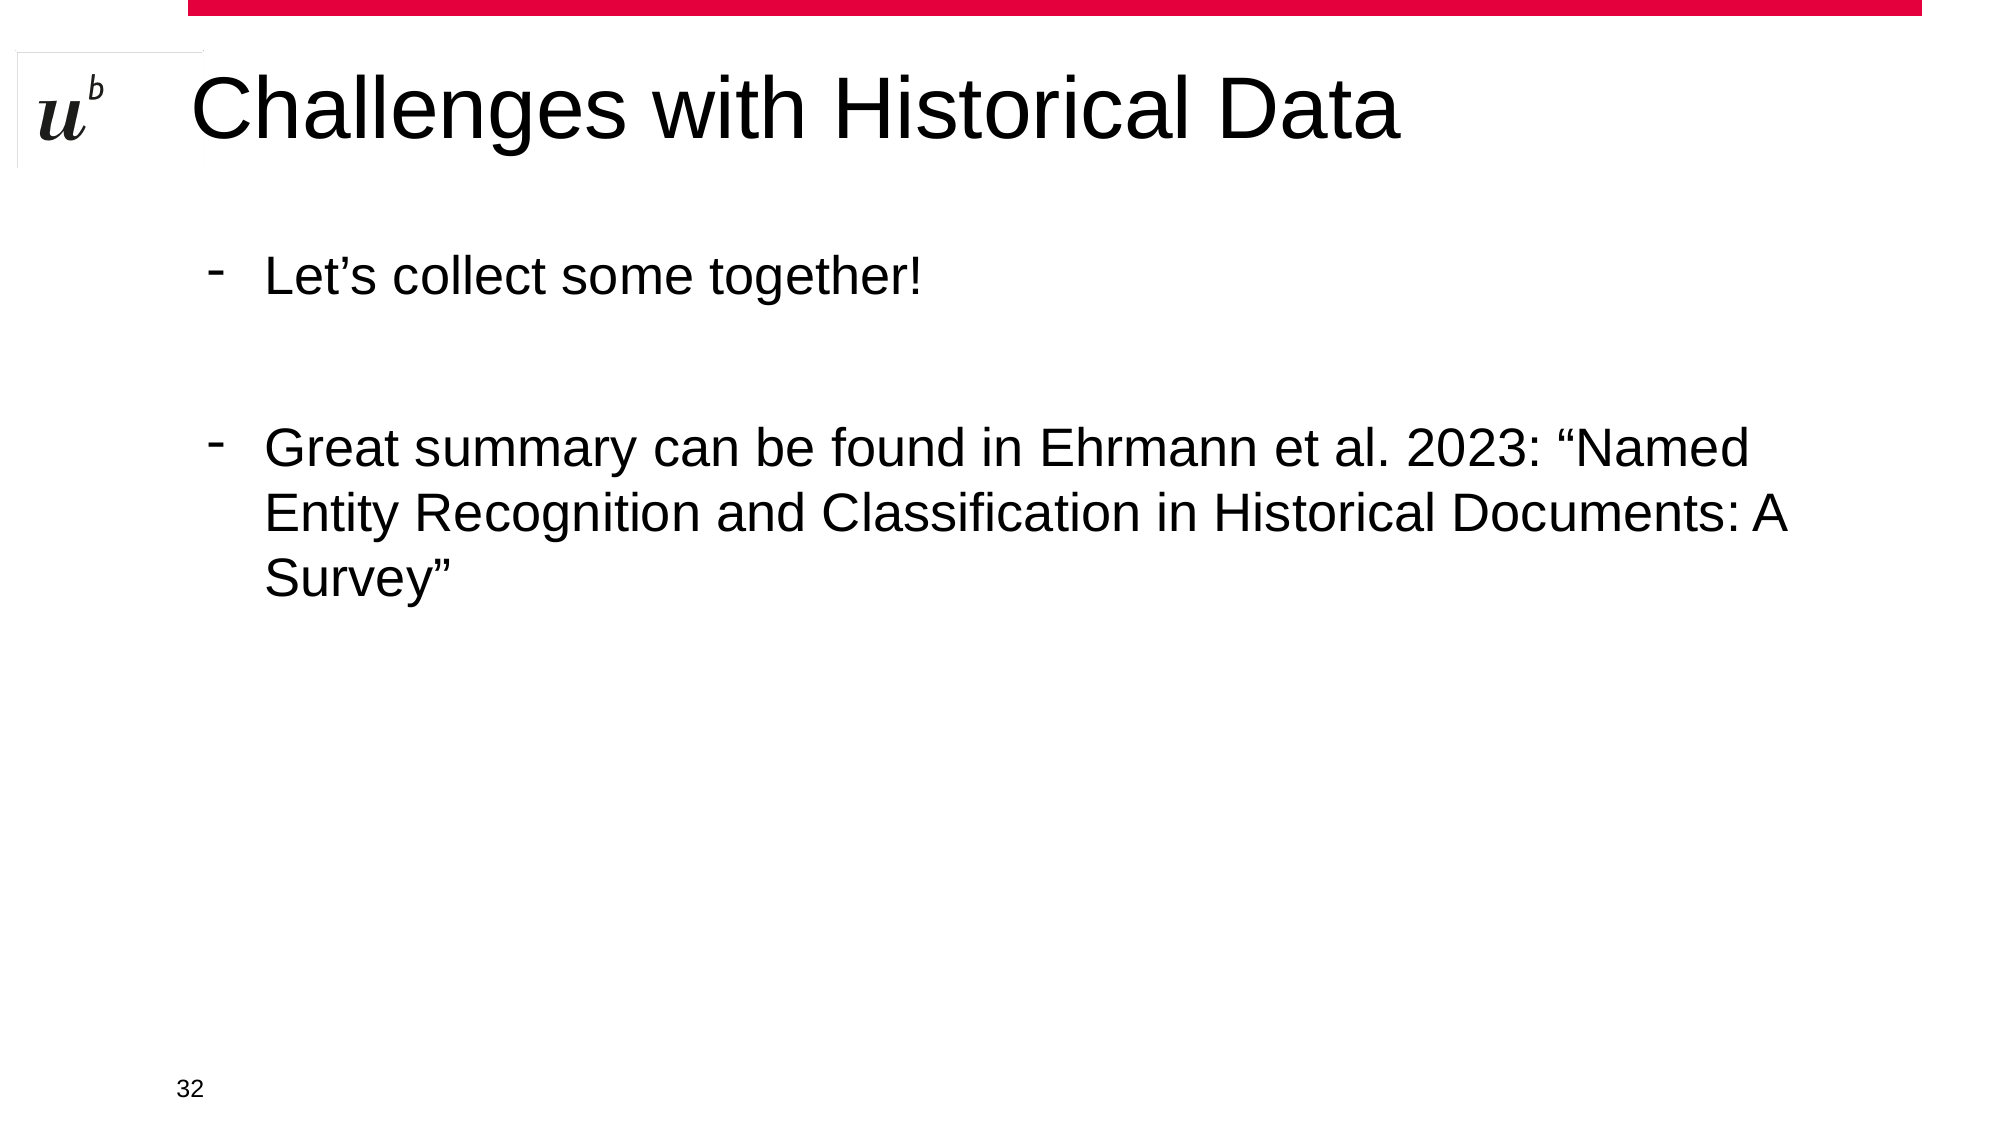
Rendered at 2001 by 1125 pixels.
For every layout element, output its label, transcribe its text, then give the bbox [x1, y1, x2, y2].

picture [15, 50, 175, 169]
title Challenges with Historical Data [175, 47, 1901, 171]
slide_number ‹#› [149, 1057, 211, 1117]
list Let’s collect some together! Great summary can be found in Ehrmann et al. 2023: “Named Entity Recognition and Classification in Historical Documents: A Survey” [174, 233, 1900, 948]
